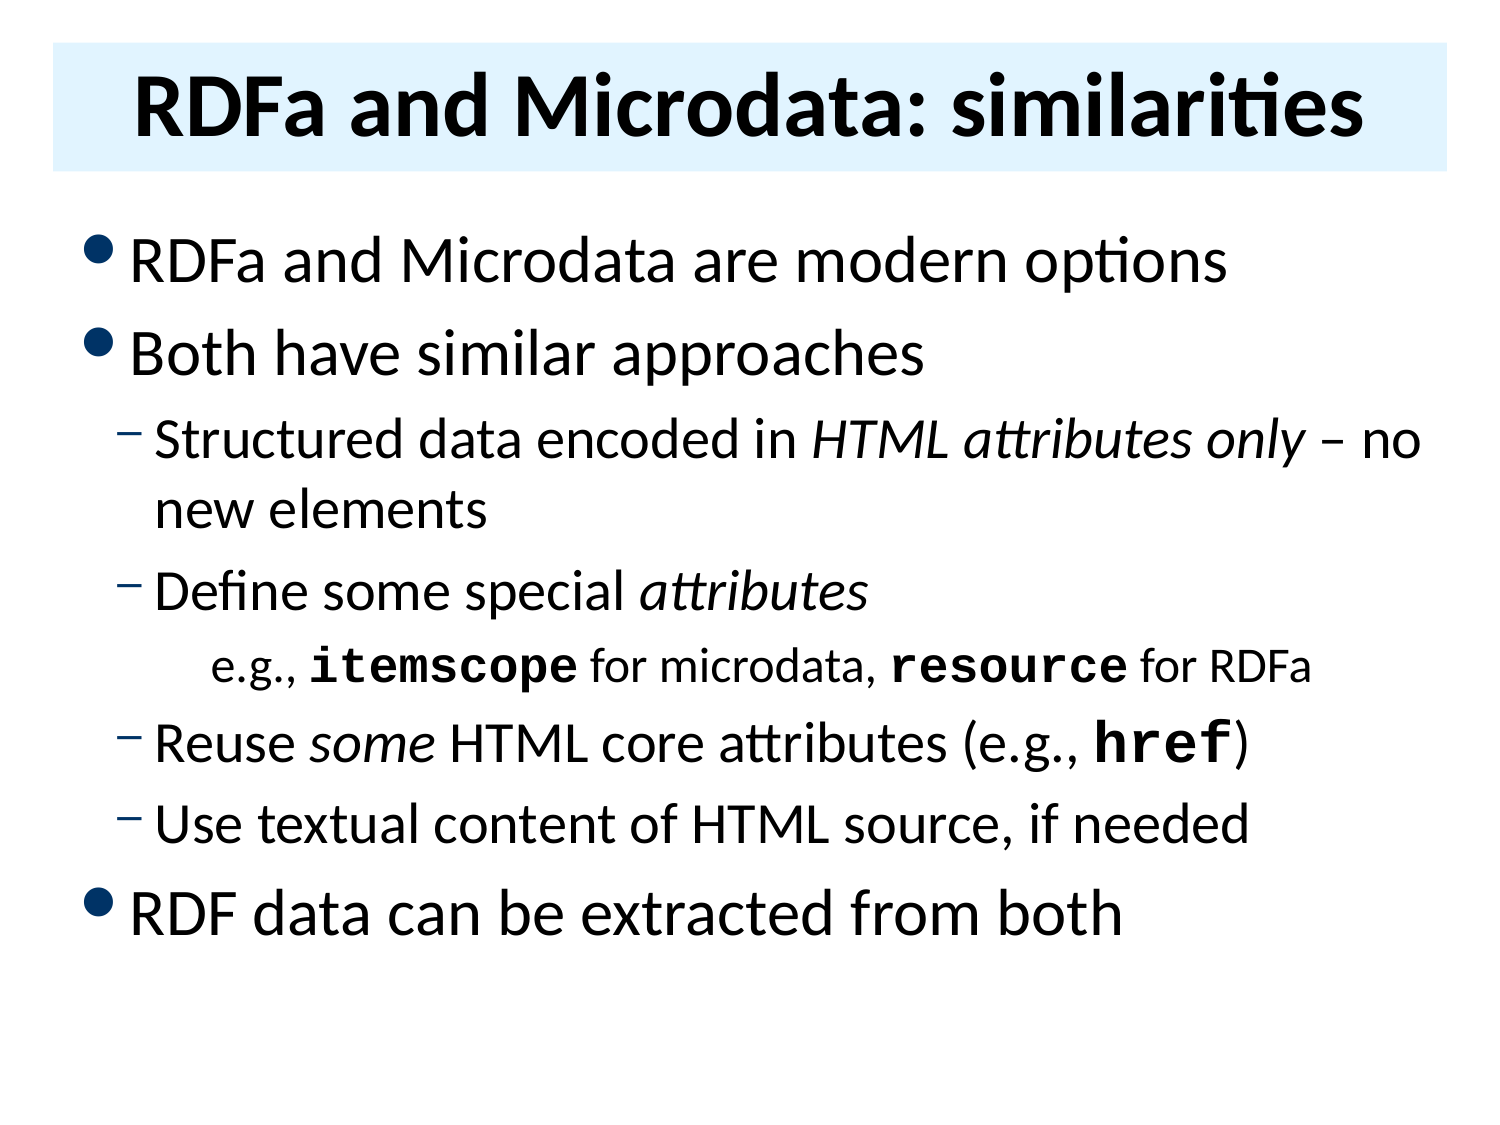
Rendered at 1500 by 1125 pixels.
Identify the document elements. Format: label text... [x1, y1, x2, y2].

title RDFa and Microdata: similarities [53, 42, 1447, 172]
list RDFa and Microdata are modern options Both have similar approaches Structured data encoded in HTML attributes only – no new elements Define some special attributes e.g., itemscope for microdata, resource for RDFa Reuse some HTML core attributes (e.g., href) Use textual content of HTML source, if needed RDF data can be extracted from both [64, 208, 1459, 1023]
